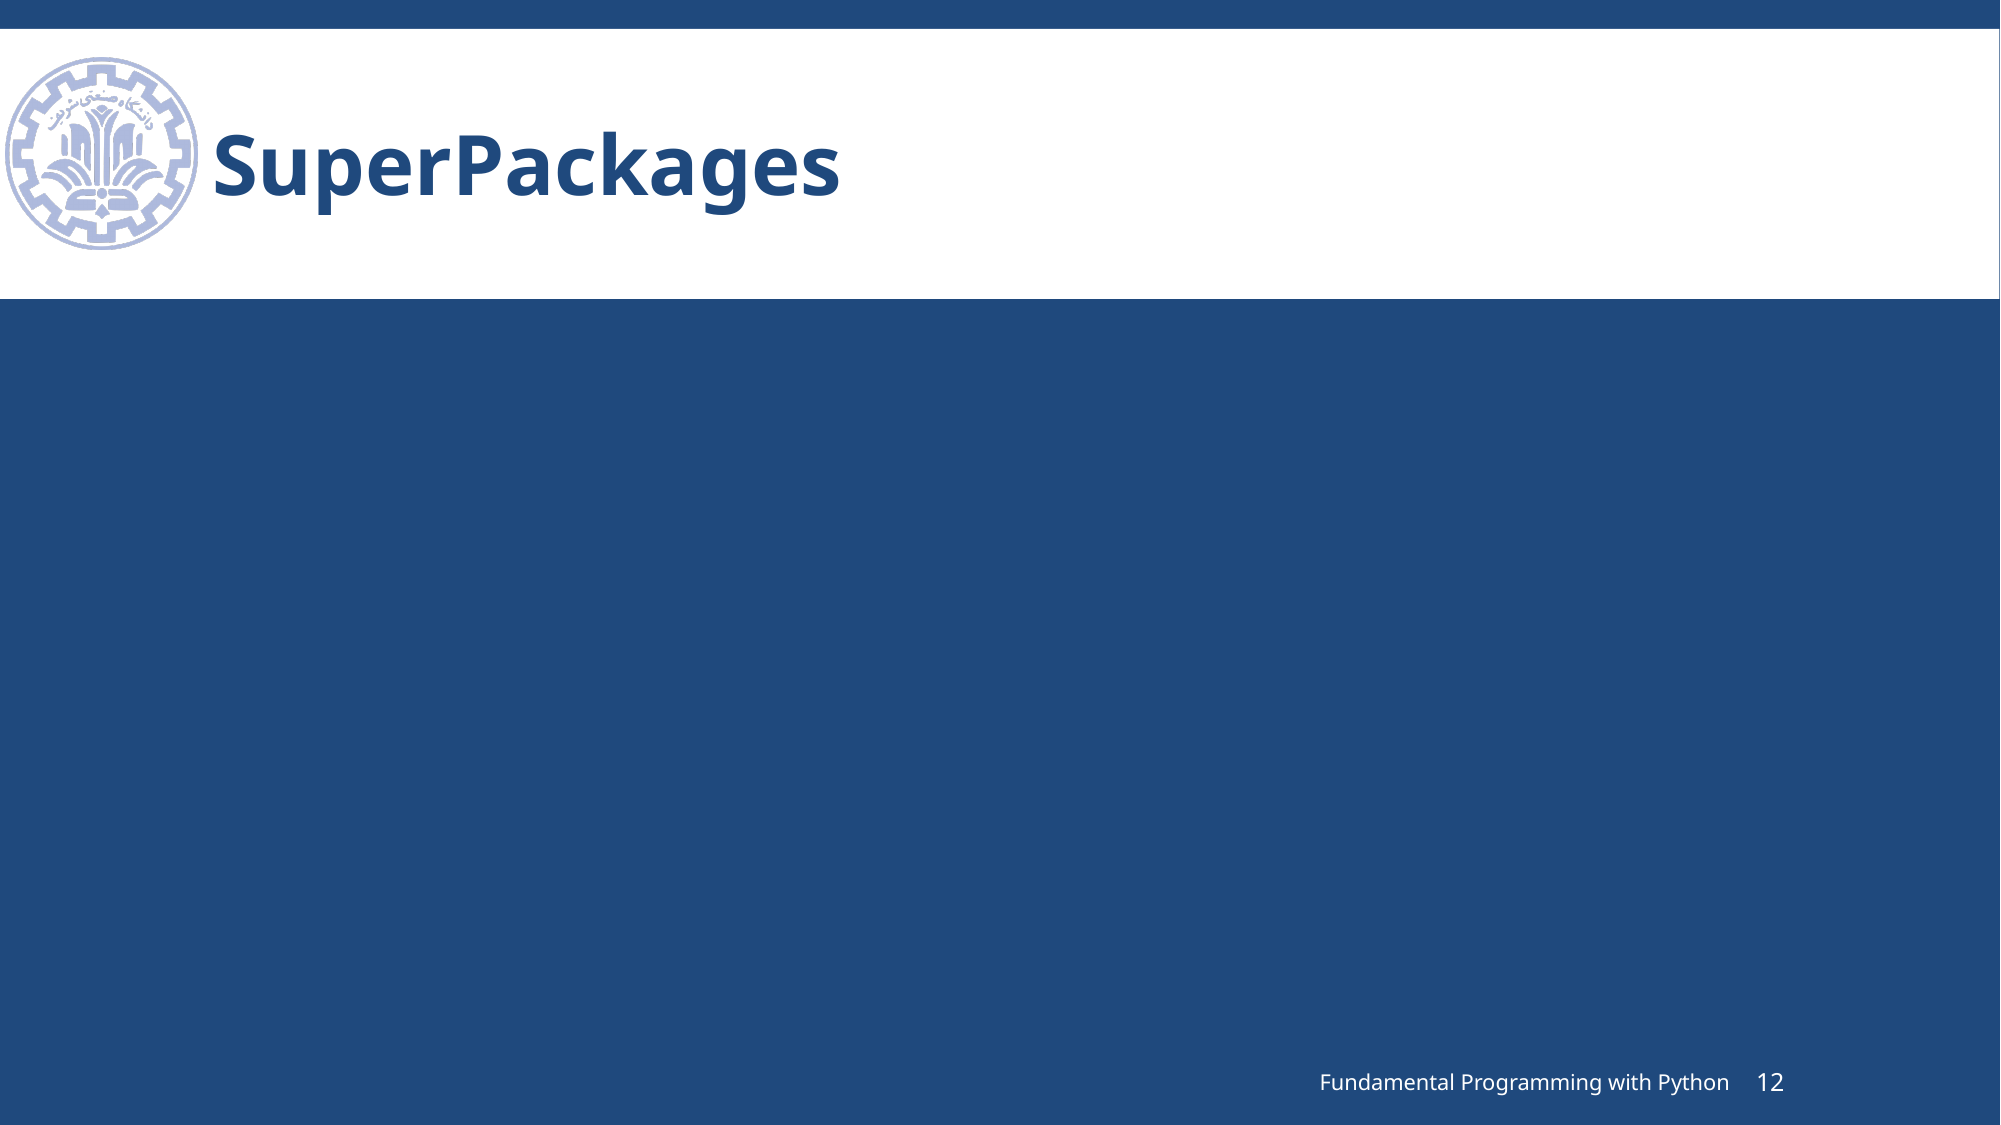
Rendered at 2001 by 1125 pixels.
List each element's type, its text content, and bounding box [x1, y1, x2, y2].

footer Fundamental Programming with Python [918, 1053, 1746, 1114]
slide_number 12 [1748, 1053, 1904, 1114]
title SuperPackages [197, 46, 1803, 295]
